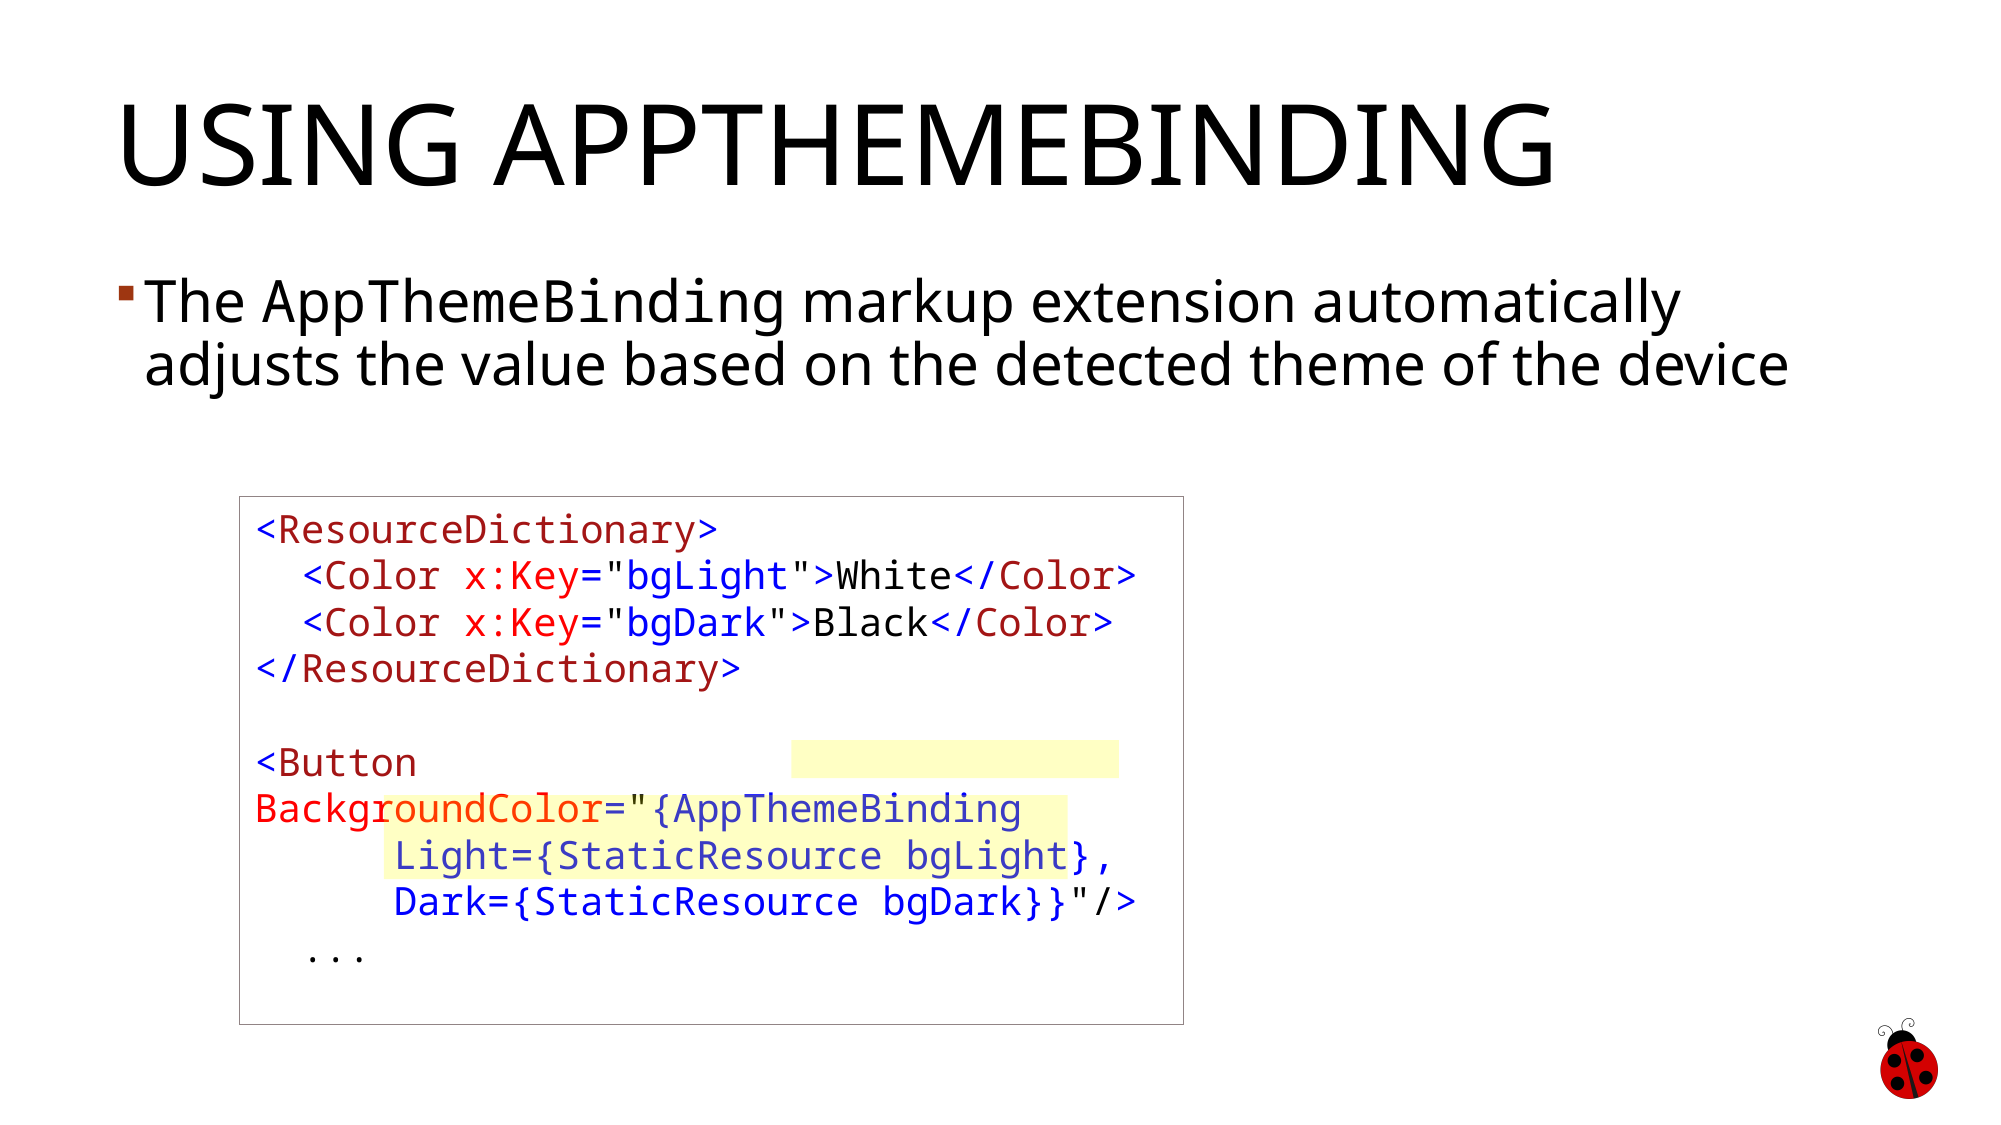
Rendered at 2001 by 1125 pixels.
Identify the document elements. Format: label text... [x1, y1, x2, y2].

list The AppThemeBinding markup extension automatically adjusts the value based on the detected theme of the device [99, 264, 1900, 423]
text_box [383, 794, 1069, 880]
title Using AppThemeBinding [99, 55, 1900, 244]
picture [1878, 1018, 1938, 1099]
text_box <ResourceDictionary> <Color x:Key="bgLight">White</Color> <Color x:Key="bgDark">Black</Color> </ResourceDictionary> <Button BackgroundColor="{AppThemeBinding Light={StaticResource bgLight}, Dark={StaticResource bgDark}}"/> ... [239, 496, 1184, 1025]
